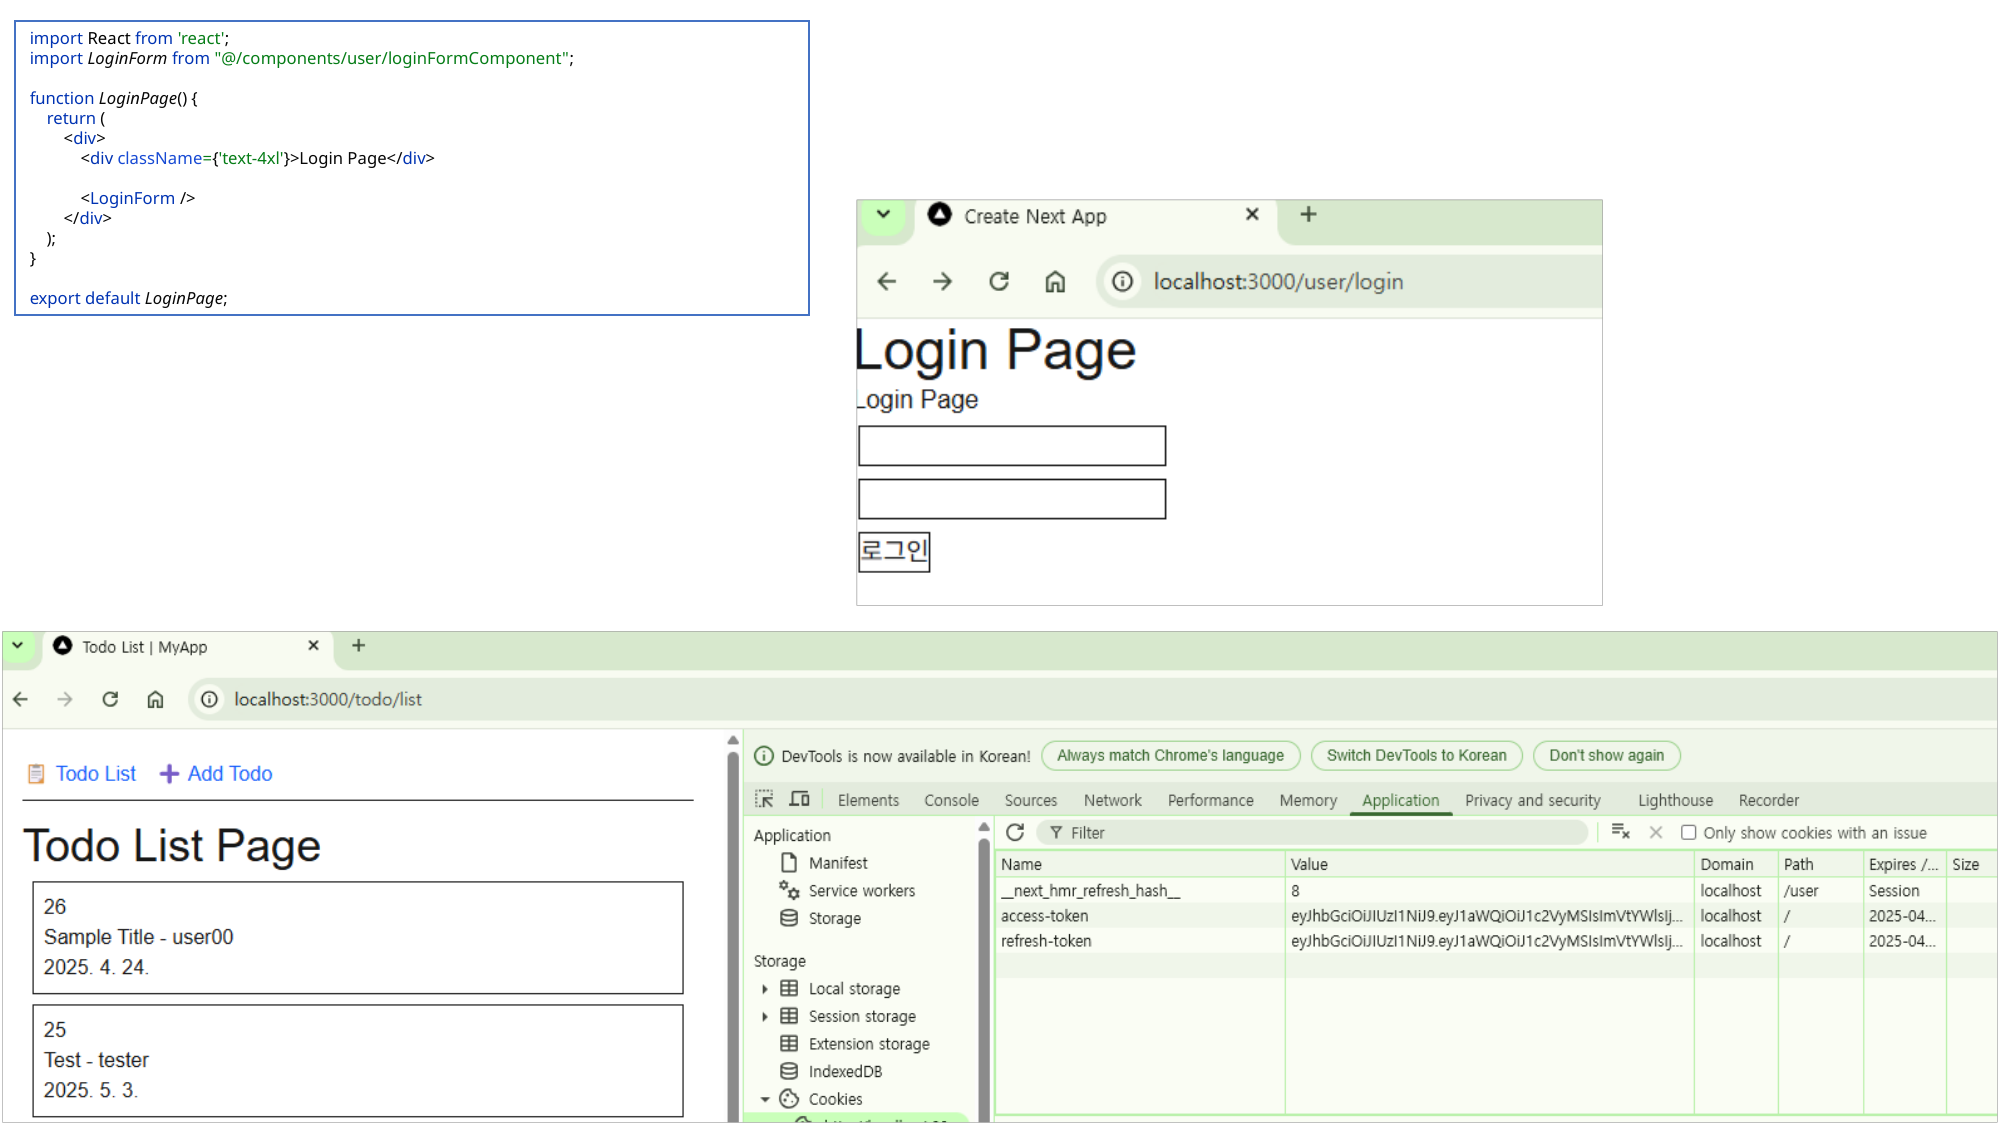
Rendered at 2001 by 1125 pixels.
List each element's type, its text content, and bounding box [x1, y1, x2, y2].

picture [854, 197, 1606, 609]
text_box import React from 'react'; import LoginForm from "@/components/user/loginFormComponent"; function LoginPage() { return ( <div> <div className={'text-4xl'}>Login Page</div> <LoginForm /> </div> ); } export default LoginPage; [14, 20, 810, 316]
picture [0, 629, 2000, 1125]
